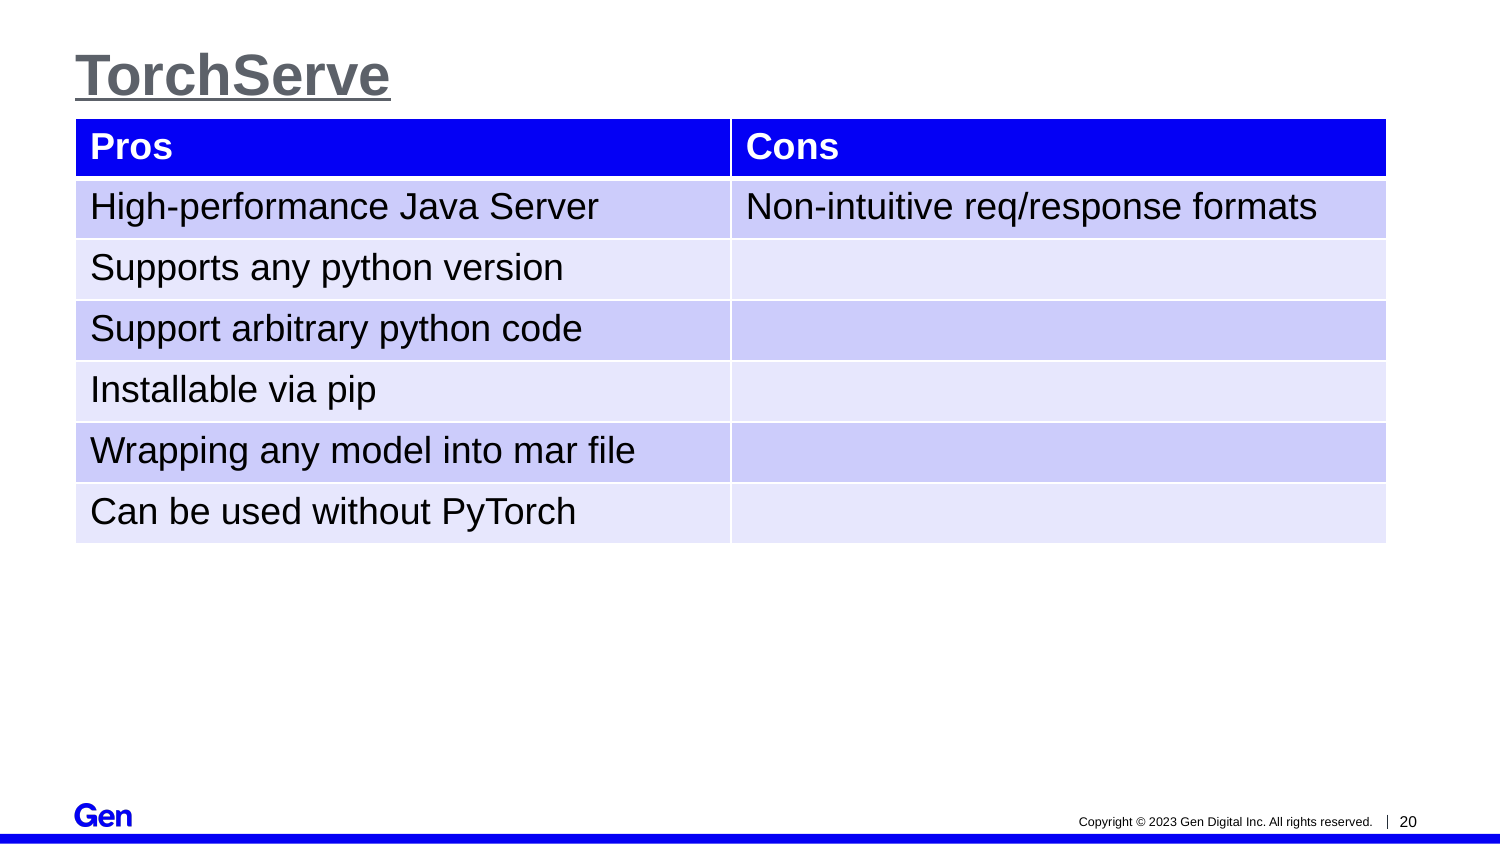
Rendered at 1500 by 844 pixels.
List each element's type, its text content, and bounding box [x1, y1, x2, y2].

table_cell [732, 423, 1386, 482]
picture [74, 803, 132, 827]
table_cell Supports any python version [76, 240, 730, 299]
footer Copyright © 2023 Gen Digital Inc. All rights reserved. [1078, 813, 1373, 829]
table_cell [732, 484, 1386, 543]
table_cell Can be used without PyTorch [76, 484, 730, 543]
table_cell Support arbitrary python code [76, 301, 730, 360]
table_cell Wrapping any model into mar file [76, 423, 730, 482]
table_header Cons [732, 119, 1386, 176]
title TorchServe [75, 37, 1425, 116]
table_header Pros [76, 119, 730, 176]
table_cell [732, 301, 1386, 360]
table_cell High-performance Java Server [76, 181, 730, 238]
table_cell Installable via pip [76, 362, 730, 421]
table_cell [732, 240, 1386, 299]
table_cell [732, 362, 1386, 421]
slide_number 20 [1399, 811, 1423, 831]
table_cell Non-intuitive req/response formats [732, 181, 1386, 238]
